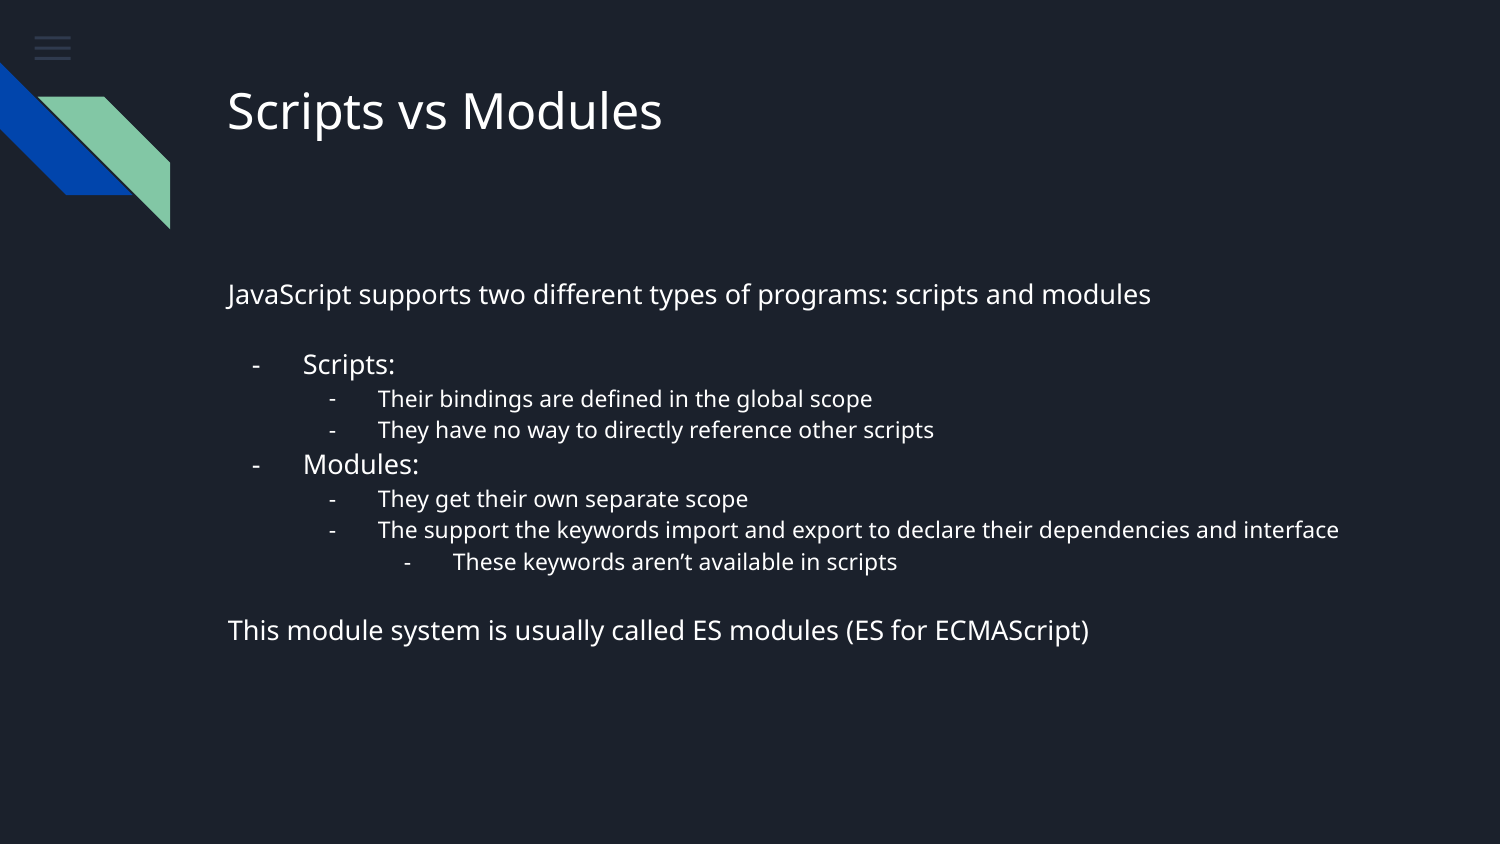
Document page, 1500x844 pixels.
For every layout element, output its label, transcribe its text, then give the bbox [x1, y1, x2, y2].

list JavaScript supports two different types of programs: scripts and modules Scripts: Their bindings are defined in the global scope They have no way to directly reference other scripts Modules: They get their own separate scope The support the keywords import and export to declare their dependencies and interface These keywords aren’t available in scripts This module system is usually called ES modules (ES for ECMAScript) [212, 257, 1368, 735]
title Scripts vs Modules [212, 64, 1368, 215]
